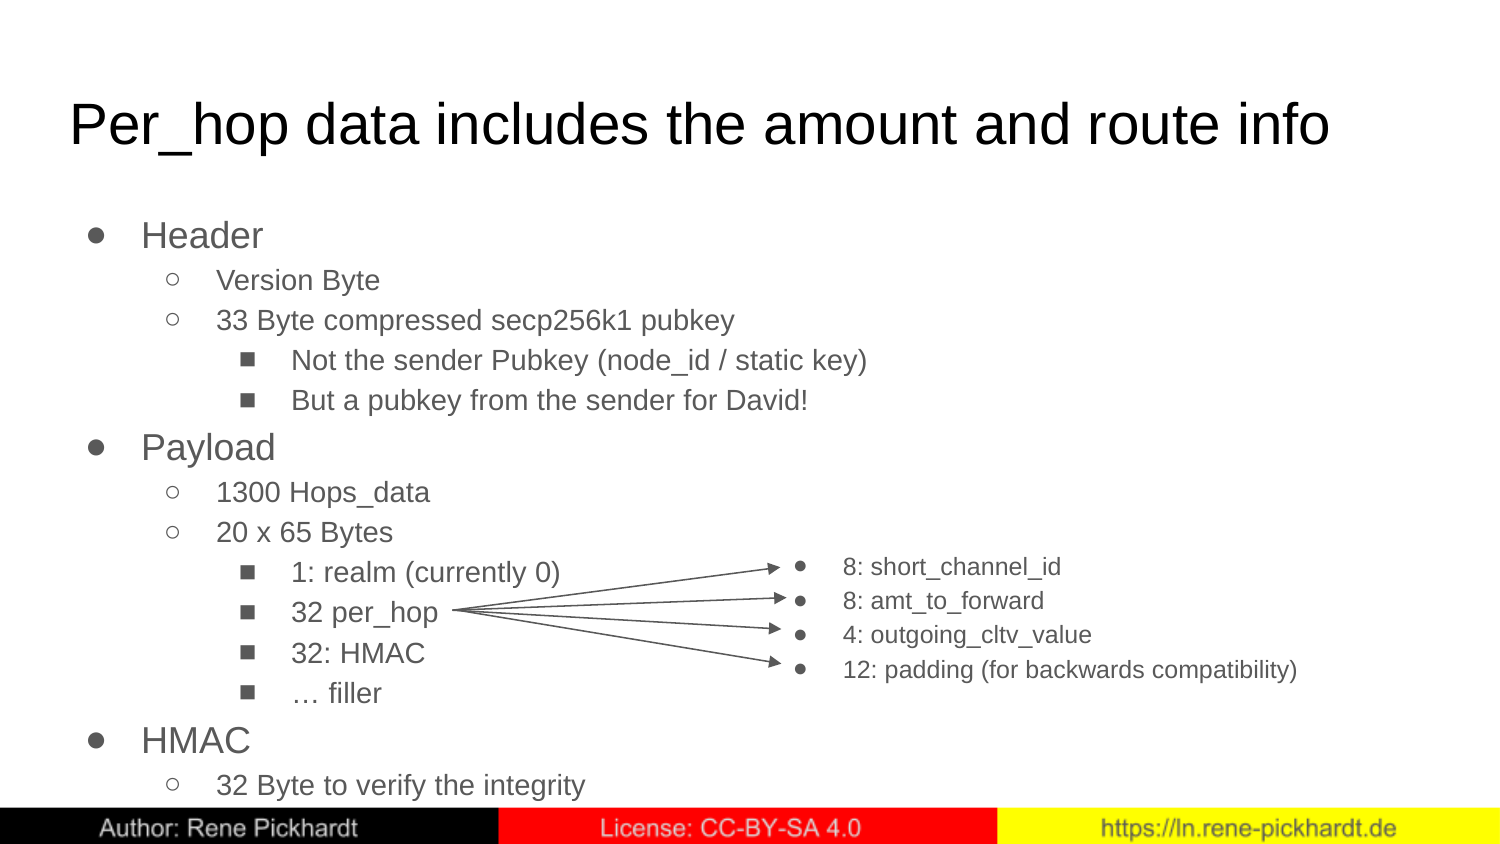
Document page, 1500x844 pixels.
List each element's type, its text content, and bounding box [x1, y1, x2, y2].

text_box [452, 597, 787, 611]
list 8: short_channel_id 8: amt_to_forward 4: outgoing_cltv_value 12: padding (for backwards compatibility) [752, 530, 1500, 782]
picture [0, 0, 1500, 844]
list Header Version Byte 33 Byte compressed secp256k1 pubkey Not the sender Pubkey (node_id / static key) But a pubkey from the sender for David! Payload 1300 Hops_data 20 x 65 Bytes 1: realm (currently 0) 32 per_hop 32: HMAC … filler HMAC 32 Byte to verify the integrity [51, 189, 888, 750]
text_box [457, 609, 782, 664]
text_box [452, 566, 781, 597]
title Per_hop data includes the amount and route info [54, 71, 1477, 166]
